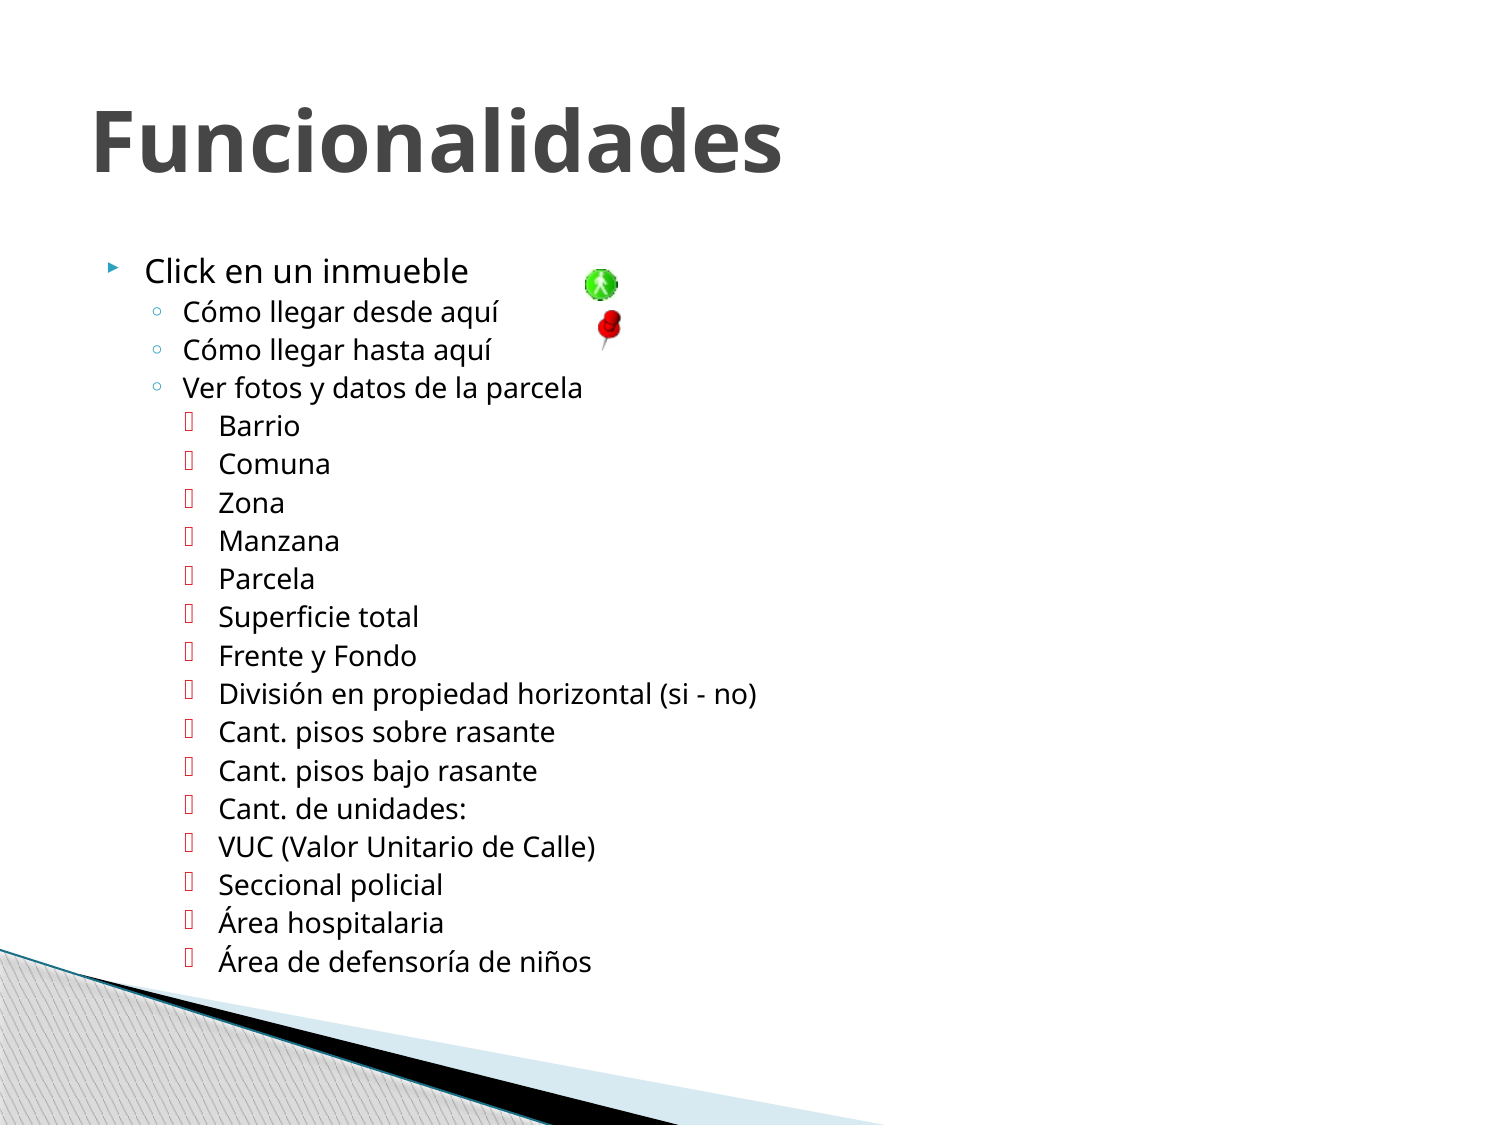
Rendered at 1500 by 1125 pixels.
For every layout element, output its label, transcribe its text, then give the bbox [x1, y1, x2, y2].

picture [585, 269, 618, 301]
title Funcionalidades [75, 45, 1425, 233]
picture [597, 309, 622, 352]
list Click en un inmueble Cómo llegar desde aquí Cómo llegar hasta aquí Ver fotos y datos de la parcela Barrio Comuna Zona Manzana Parcela Superficie total Frente y Fondo División en propiedad horizontal (si - no) Cant. pisos sobre rasante Cant. pisos bajo rasante Cant. de unidades: VUC (Valor Unitario de Calle) Seccional policial Área hospitalaria Área de defensoría de niños [75, 243, 1425, 986]
